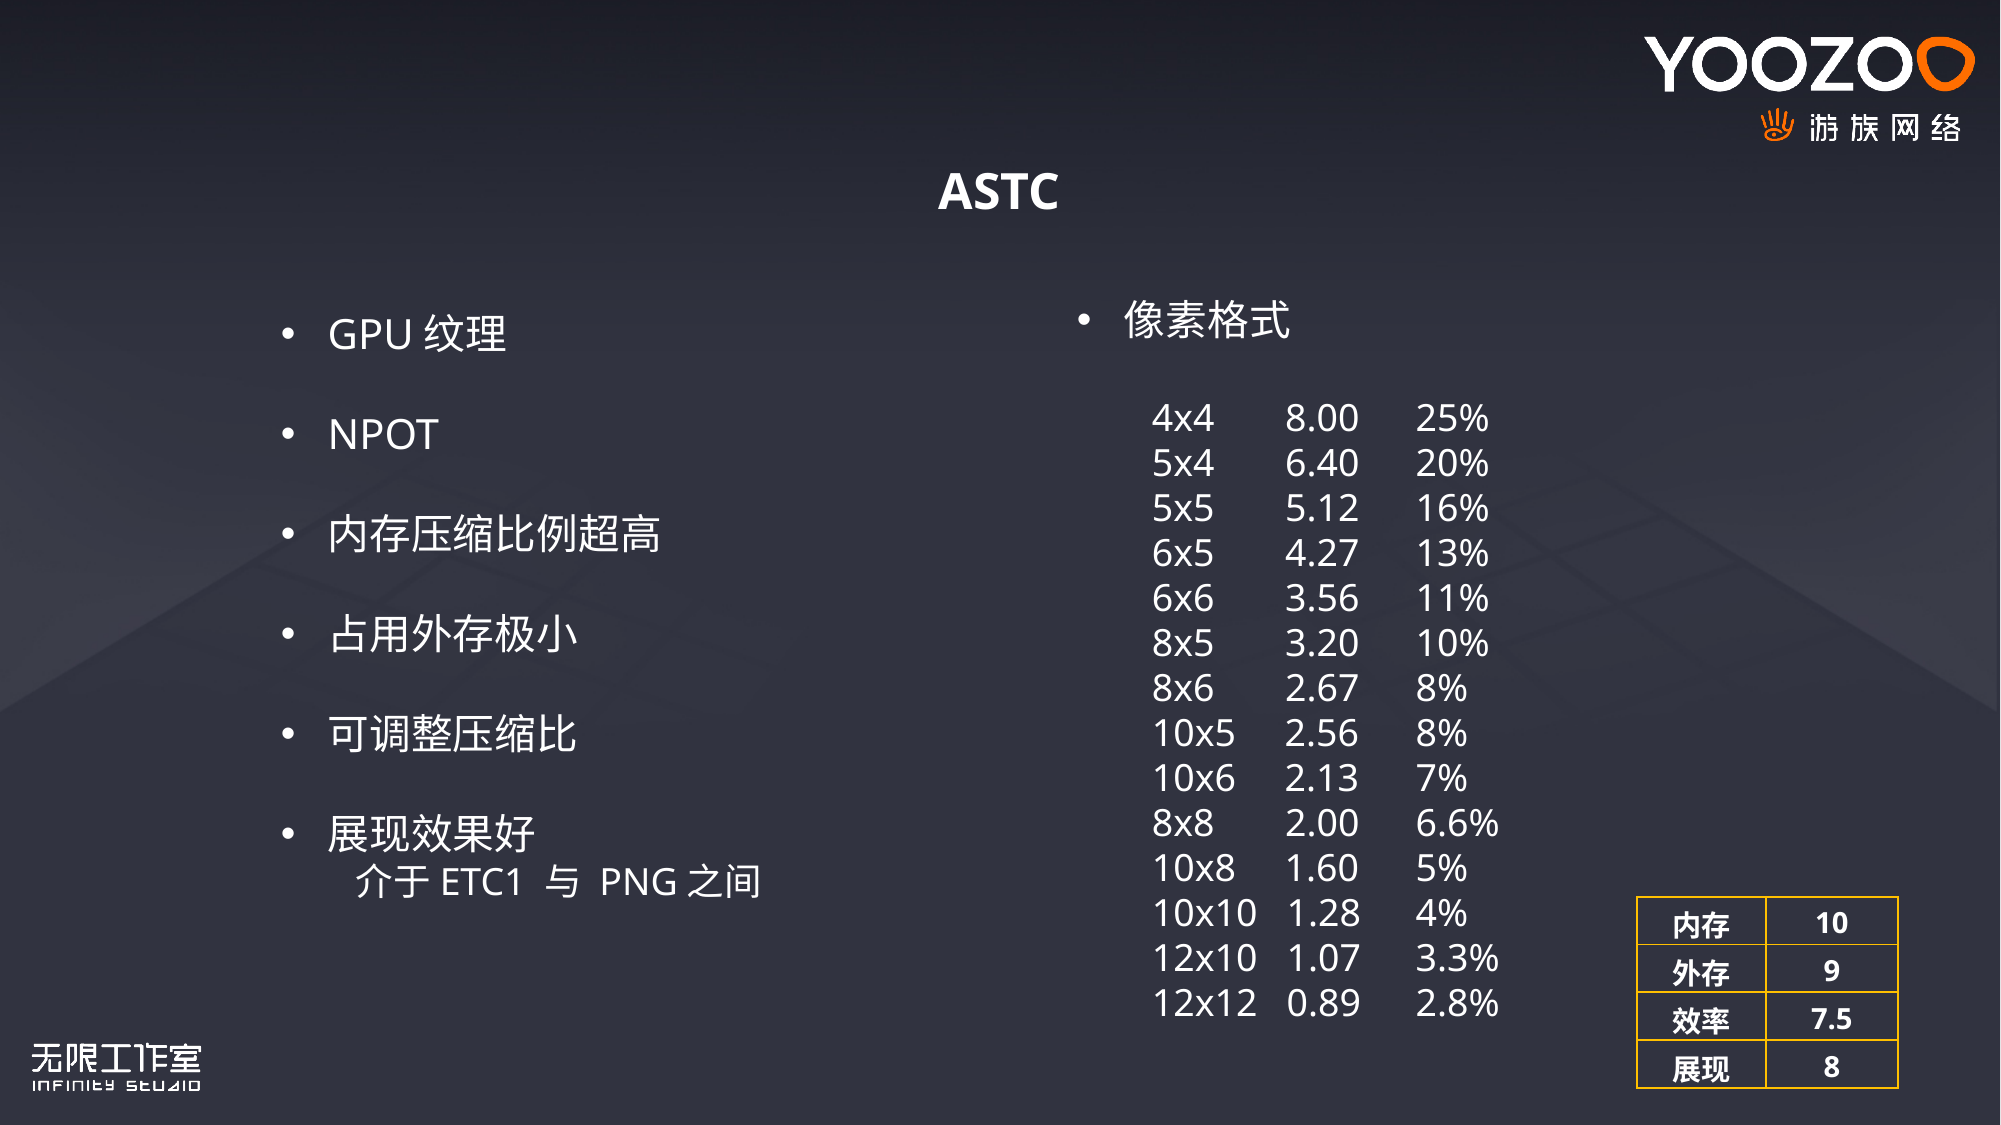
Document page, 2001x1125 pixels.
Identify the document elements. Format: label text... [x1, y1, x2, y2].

table_header 内存 [1704, 898, 1765, 944]
table_cell 7.5 [1767, 993, 1897, 1039]
table_header 10 [1767, 898, 1897, 944]
text_box 像素格式 4x4 8.00 25% 5x4 6.40 20% 5x5 5.12 16% 6x5 4.27 13% 6x6 3.56 11% 8x5 3.20 10% 8x6 2.67 8% 10x5 2.56 8% 10x6 2.13 7% 8x8 2.00 6.6% 10x8 1.60 5% 10x10 1.28 4% 12x10 1.07 3.3% 12x12 0.89 2.8% [1069, 286, 1704, 1032]
table_cell 展现 [1638, 1041, 1765, 1087]
text_box GPU纹理 NPOT 内存压缩比例超高 占用外存极小 可调整压缩比 展现效果好 介于ETC1 与 PNG之间 [273, 300, 908, 1001]
table_cell 外存 [1704, 945, 1765, 991]
table_cell 9 [1767, 945, 1897, 991]
text_box ASTC [796, 151, 1204, 227]
table_cell 效率 [1638, 993, 1765, 1039]
picture [0, 0, 2001, 1125]
table_cell 8 [1767, 1041, 1897, 1087]
